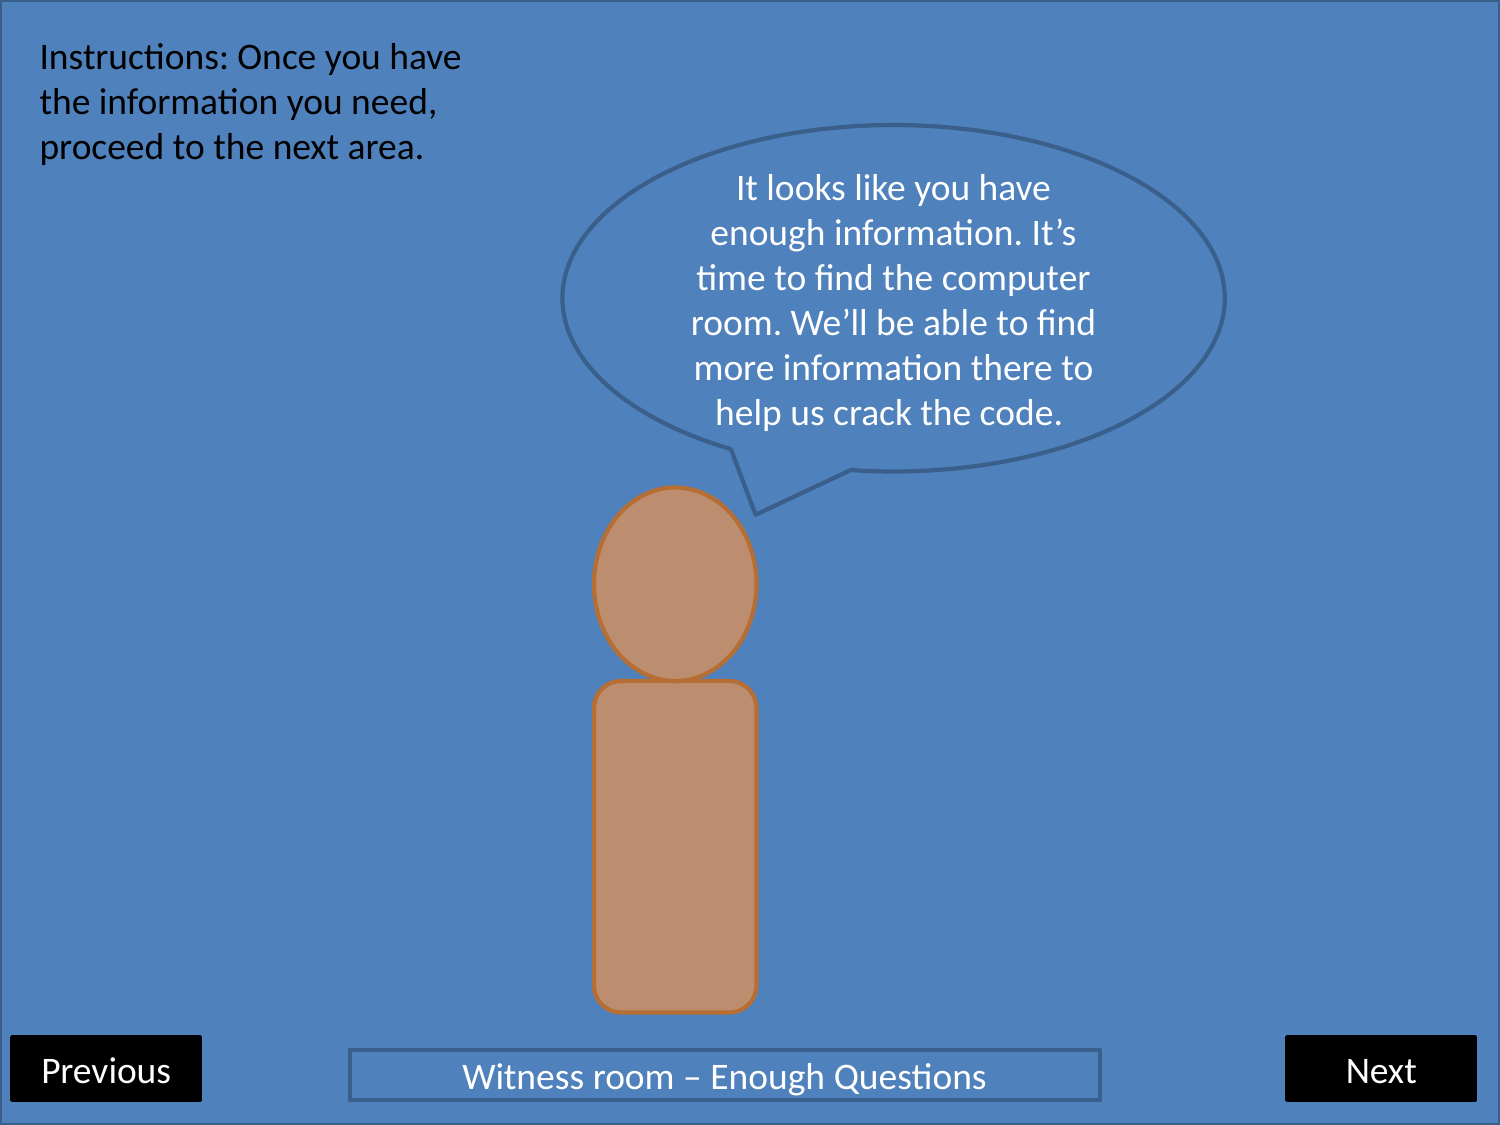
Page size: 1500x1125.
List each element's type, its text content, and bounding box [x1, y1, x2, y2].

text_box [0, 0, 1500, 1125]
text_box [591, 485, 759, 684]
text_box Witness room – Enough Questions [348, 1048, 1102, 1102]
text_box Next [1285, 1035, 1477, 1102]
text_box It looks like you have enough information. It’s time to find the computer room. We’ll be able to find more information there to help us crack the code. [560, 122, 1227, 517]
text_box [591, 678, 759, 1015]
text_box Previous [10, 1035, 202, 1102]
text_box Instructions: Once you have the information you need, proceed to the next area. [24, 24, 488, 175]
